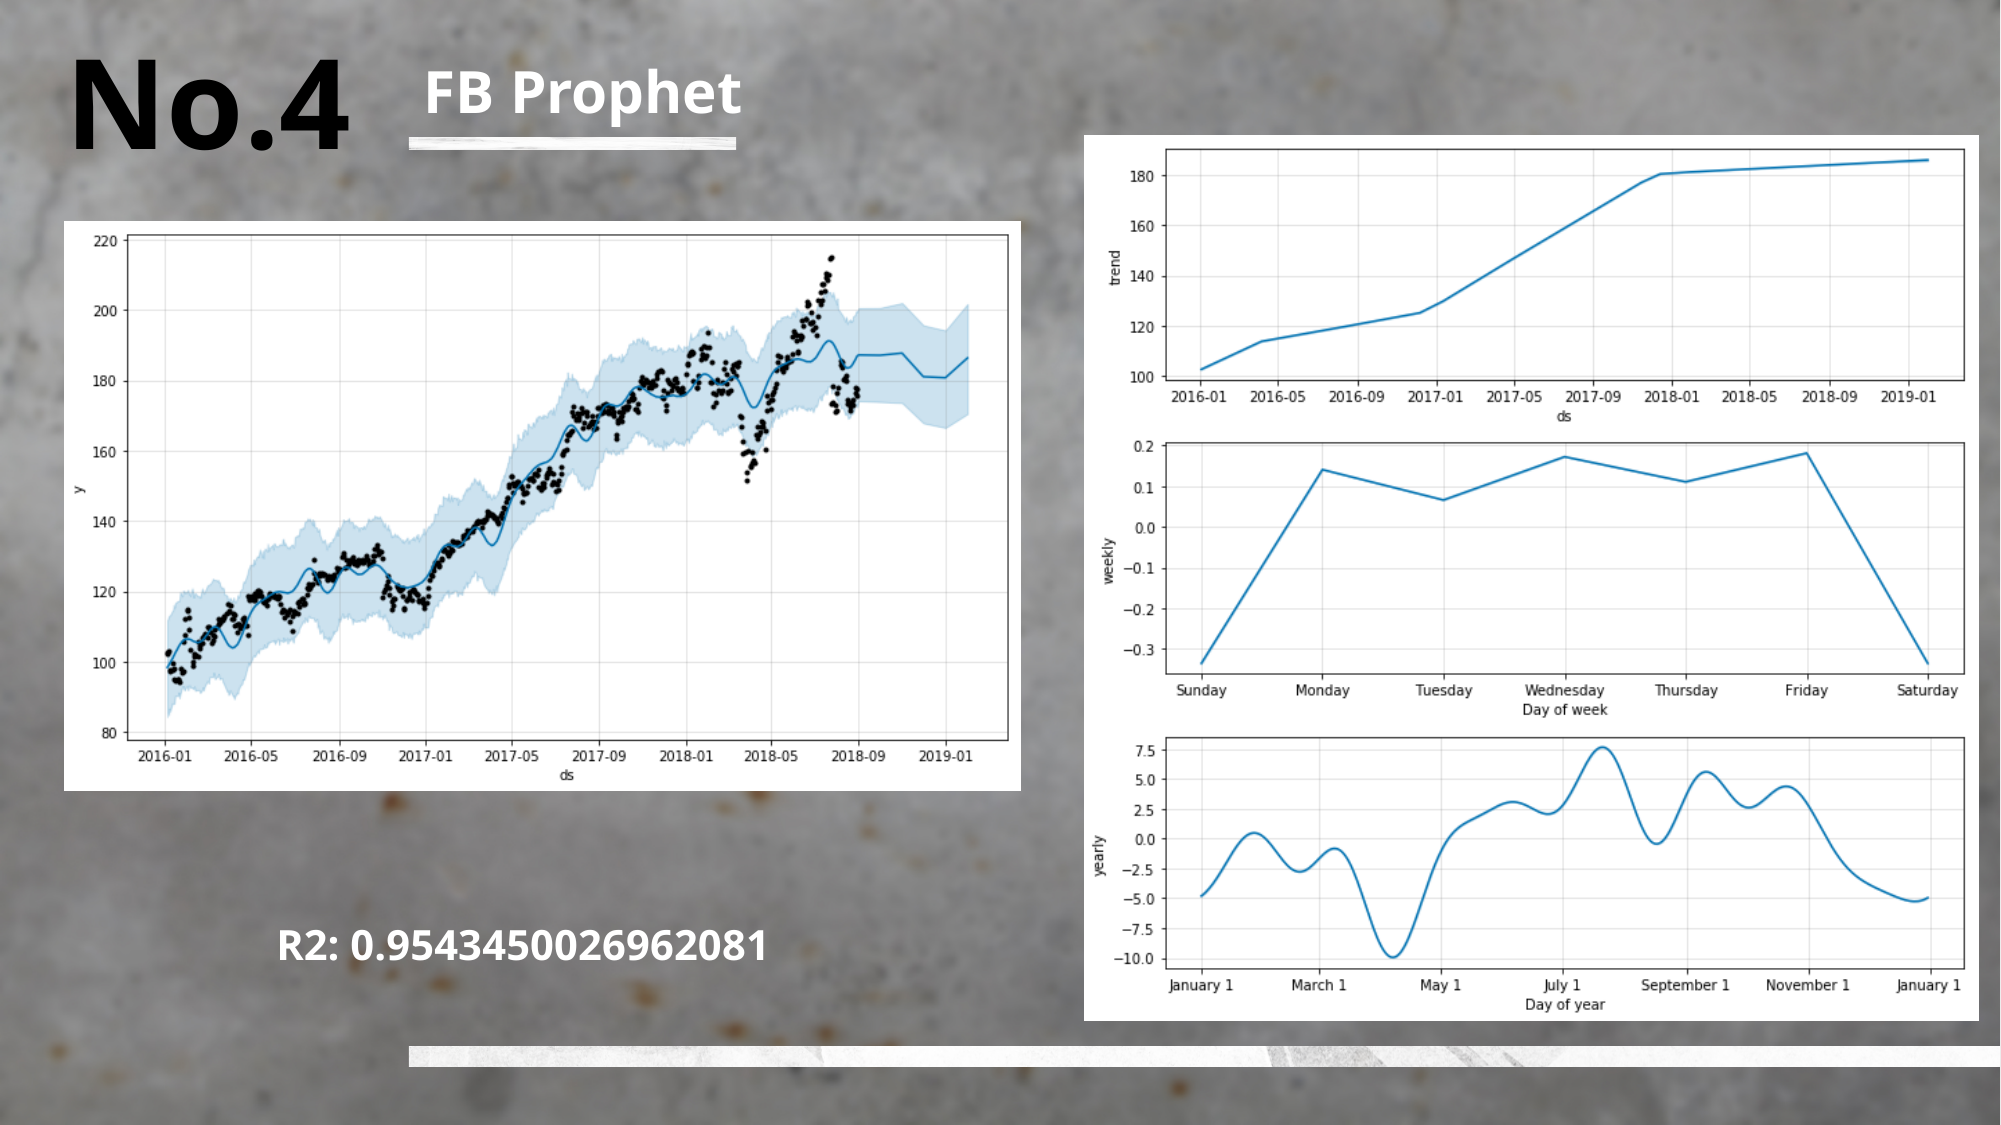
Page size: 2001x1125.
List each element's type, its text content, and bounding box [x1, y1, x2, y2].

picture [0, 0, 2001, 1125]
list FB Prophet [408, 47, 921, 136]
text_box R2: 0.9543450026962081 [261, 895, 872, 976]
list No.4 [50, 34, 409, 182]
